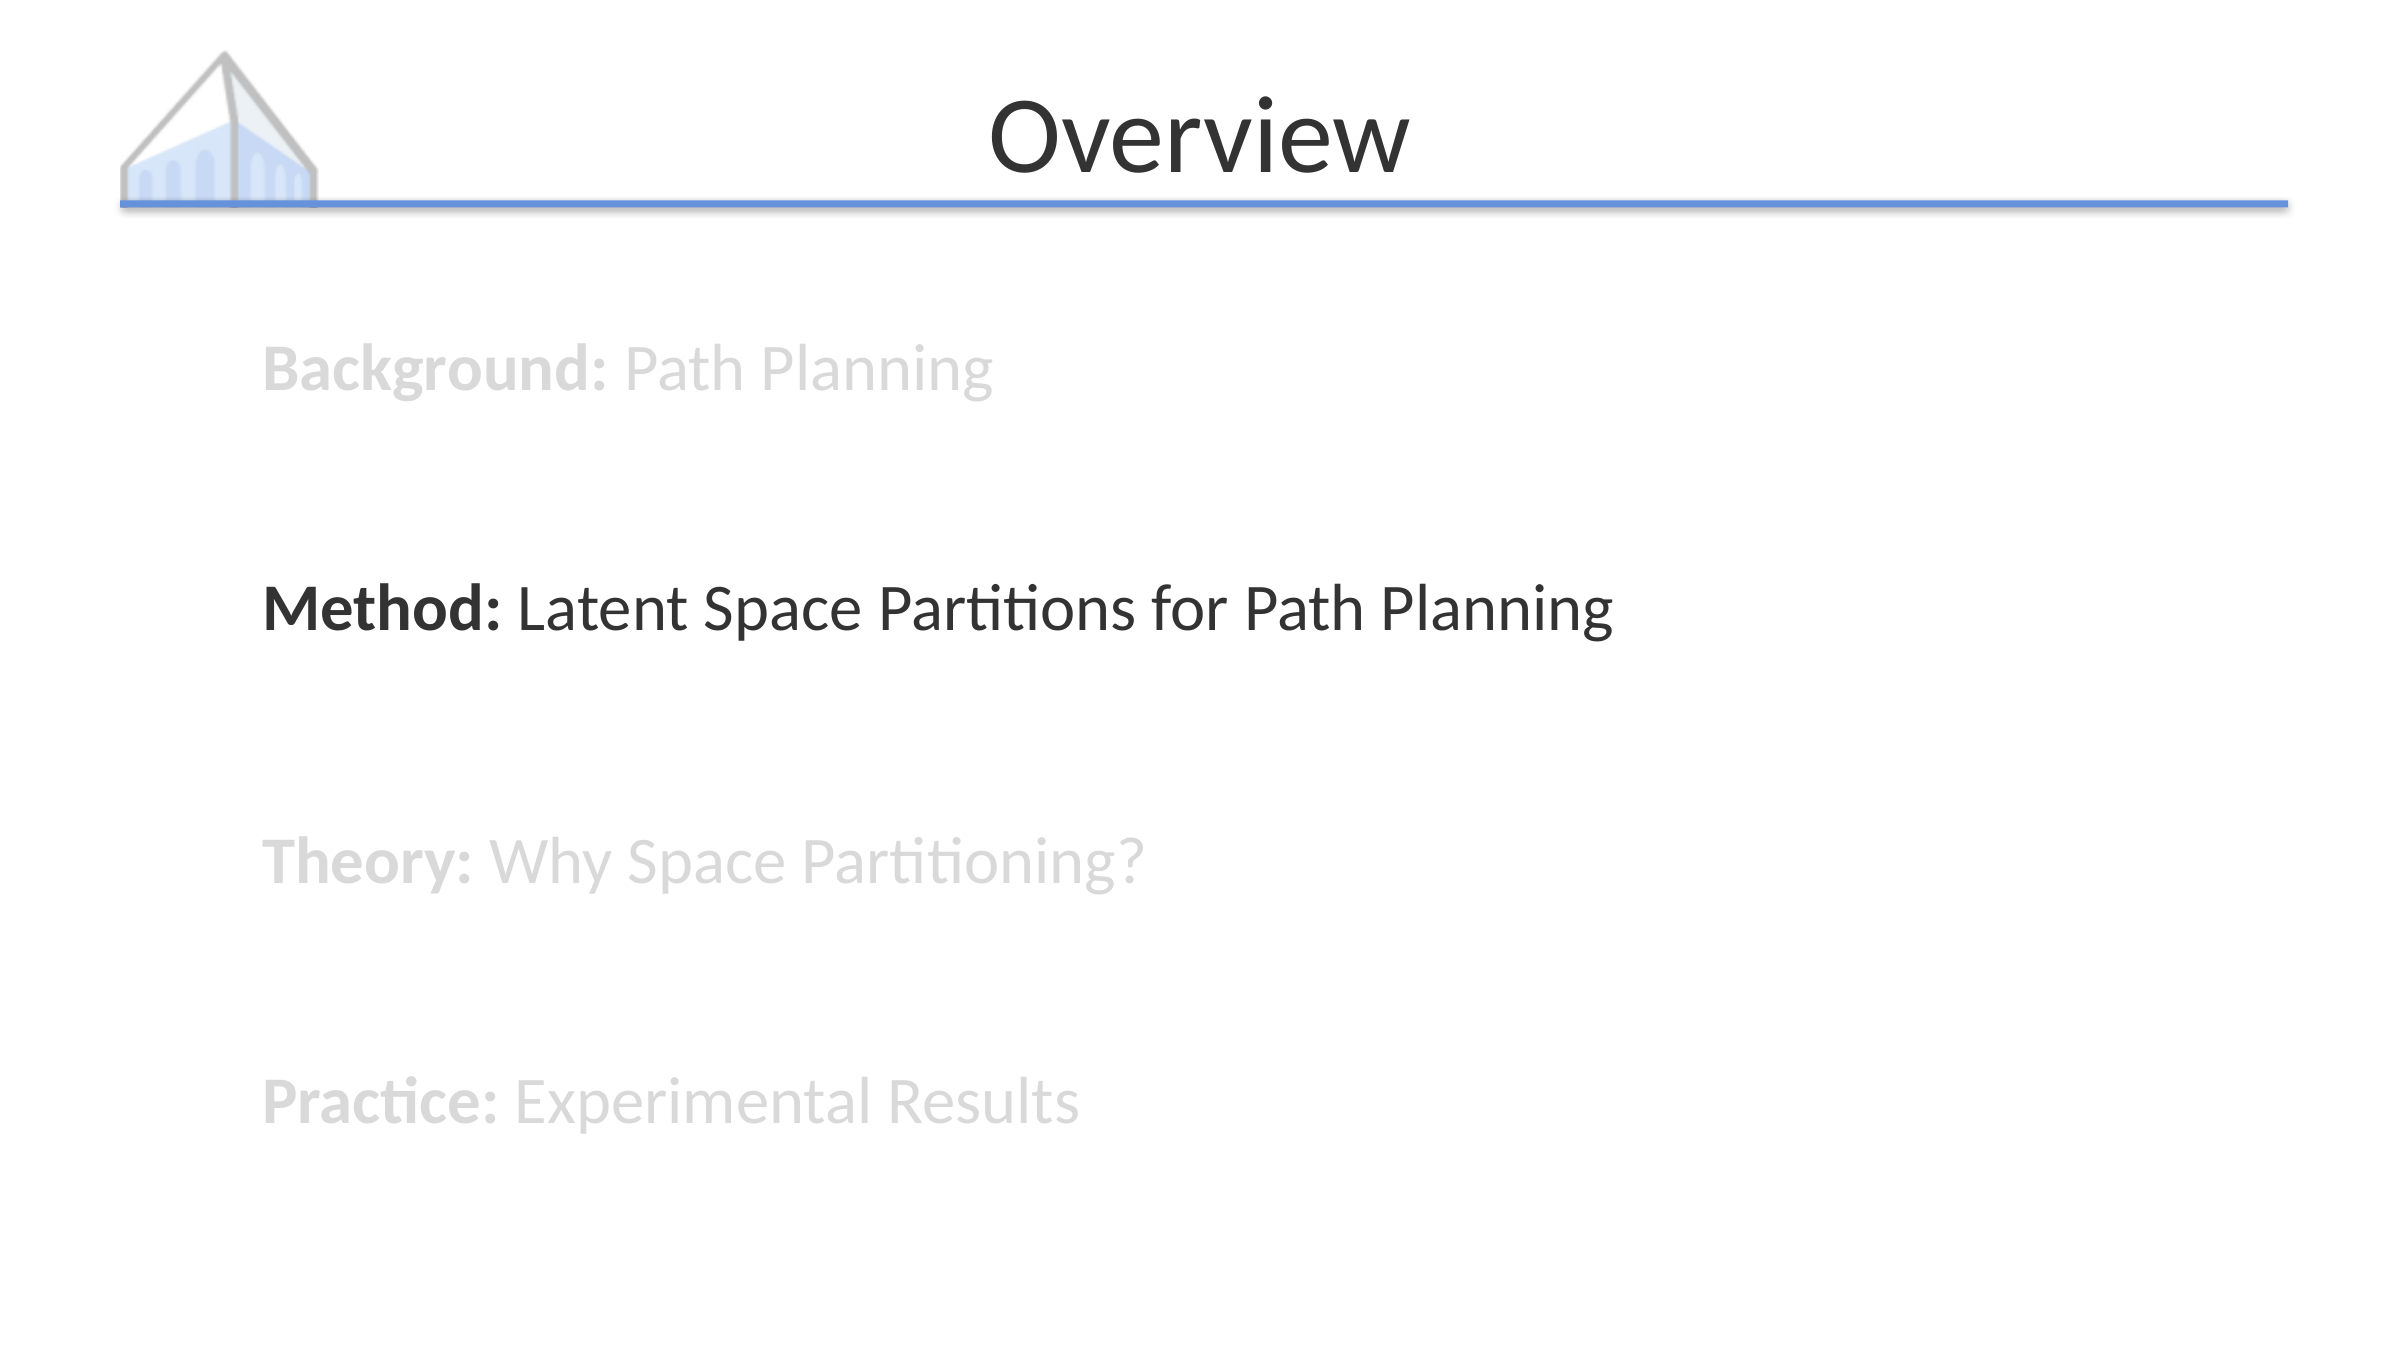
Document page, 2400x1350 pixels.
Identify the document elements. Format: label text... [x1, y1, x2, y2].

text_box Background: Path Planning Method: Latent Space Partitions for Path Planning Theory: Why Space Partitioning? Practice: Experimental Results [231, 309, 2190, 1251]
title Overview [0, 28, 2400, 228]
